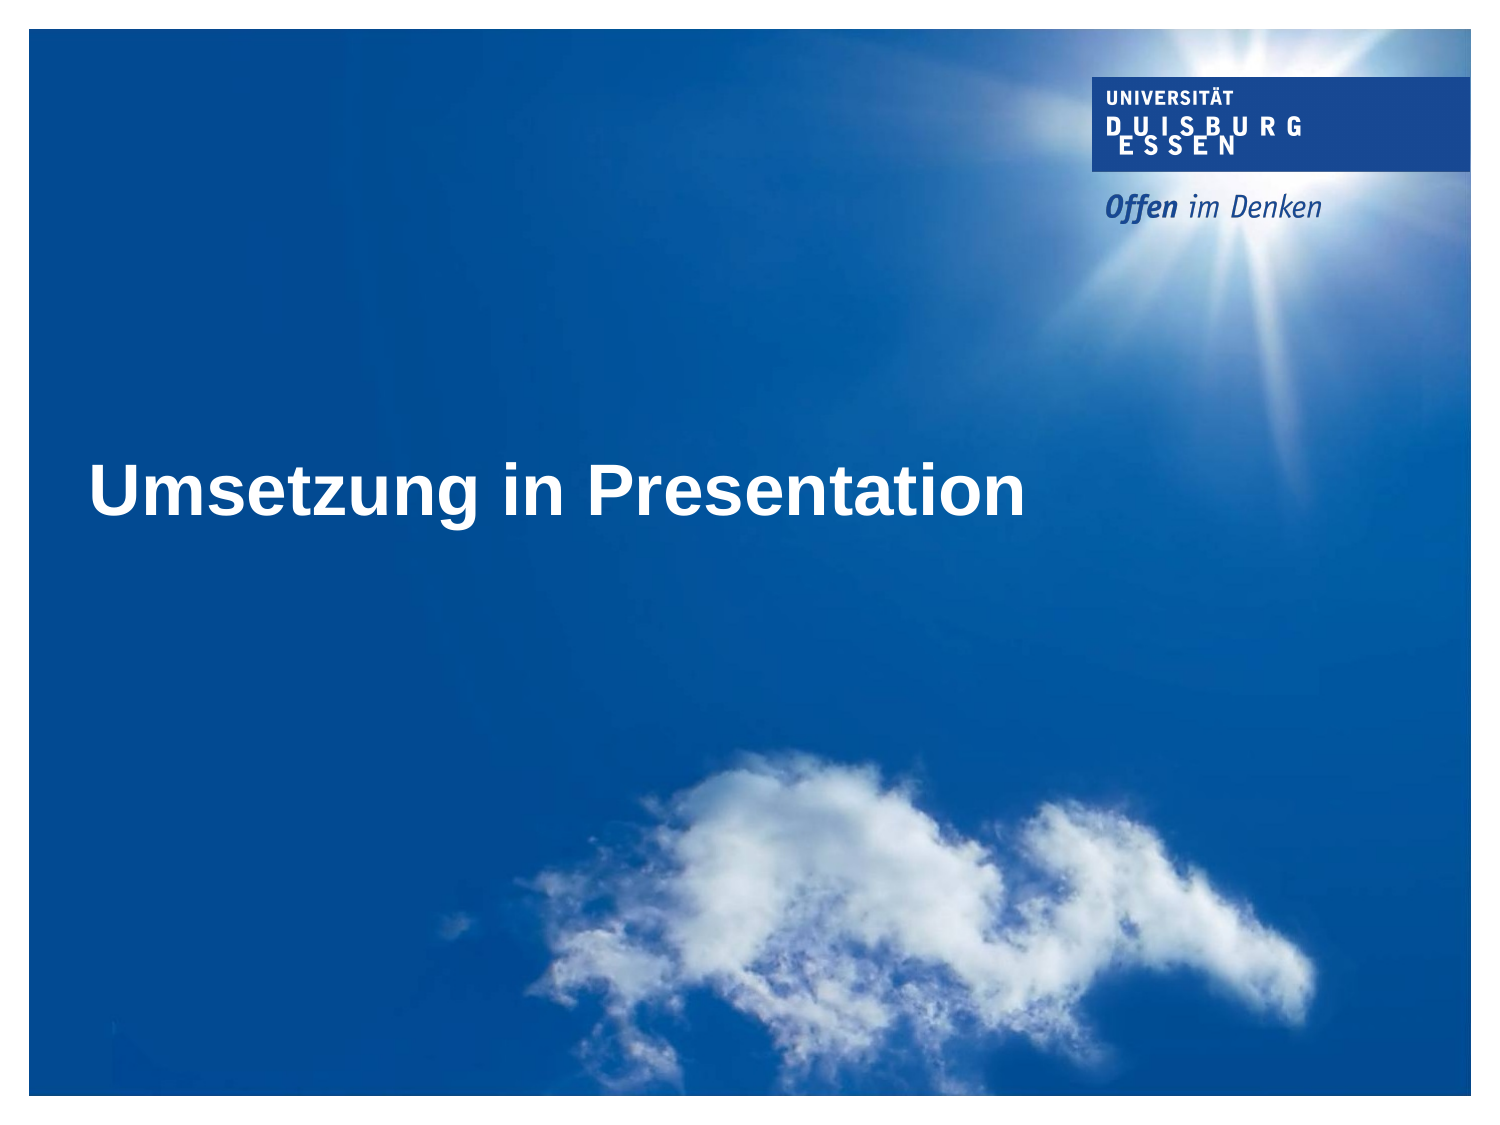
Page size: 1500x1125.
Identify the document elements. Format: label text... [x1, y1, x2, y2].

list Umsetzung in Presentation [58, 413, 1477, 739]
picture [29, 29, 1471, 1096]
